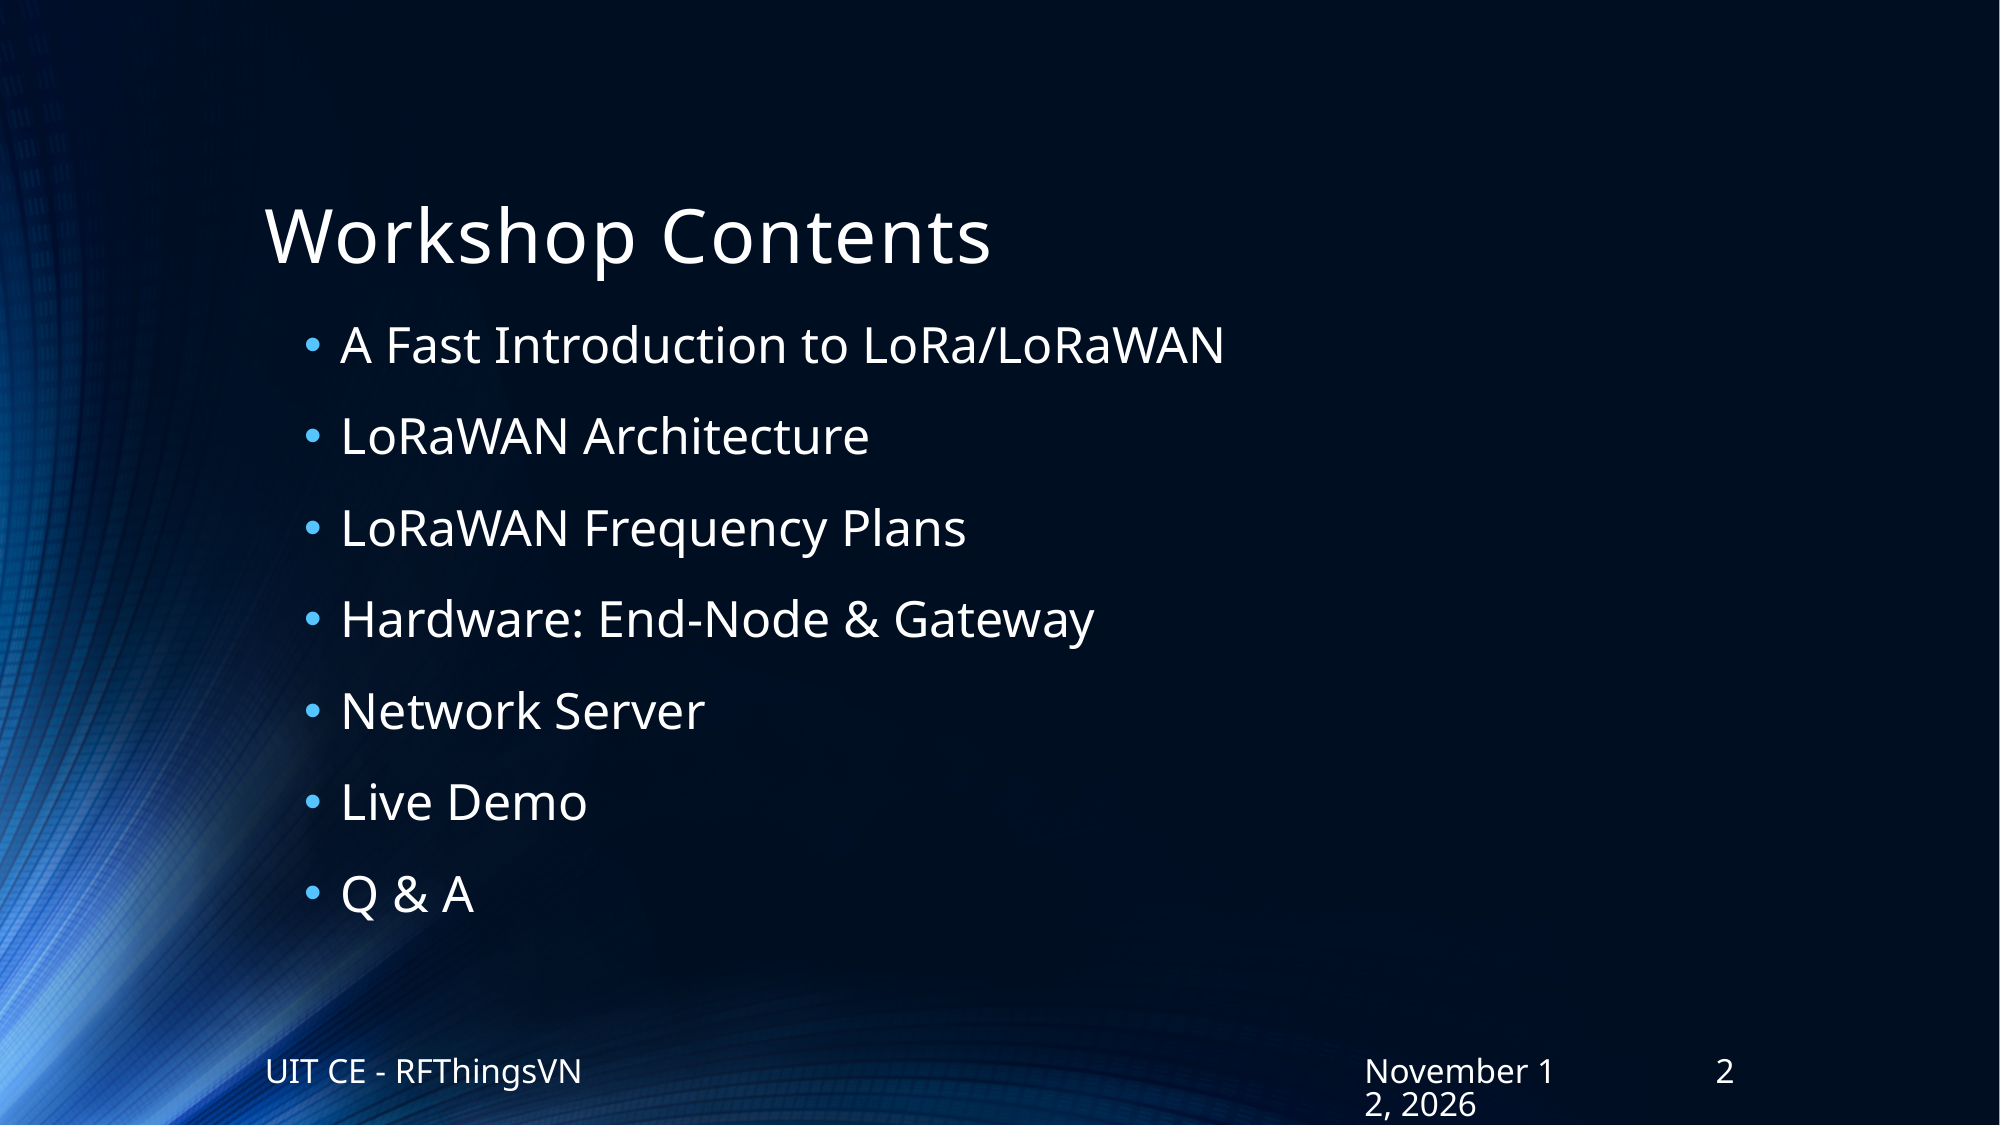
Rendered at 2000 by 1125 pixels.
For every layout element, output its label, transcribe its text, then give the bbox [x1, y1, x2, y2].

picture [0, 0, 2000, 1125]
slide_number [1349, 1050, 1588, 1096]
list A Fast Introduction to LoRa/LoRaWAN LoRaWAN Architecture LoRaWAN Frequency Plans Hardware: End-Node & Gateway Network Server Live Demo Q & A [249, 312, 1749, 988]
footer UIT CE - RFThingsVN [249, 1050, 1325, 1096]
title Workshop Contents [249, 62, 1750, 288]
slide_number 2 [1612, 1050, 1750, 1096]
